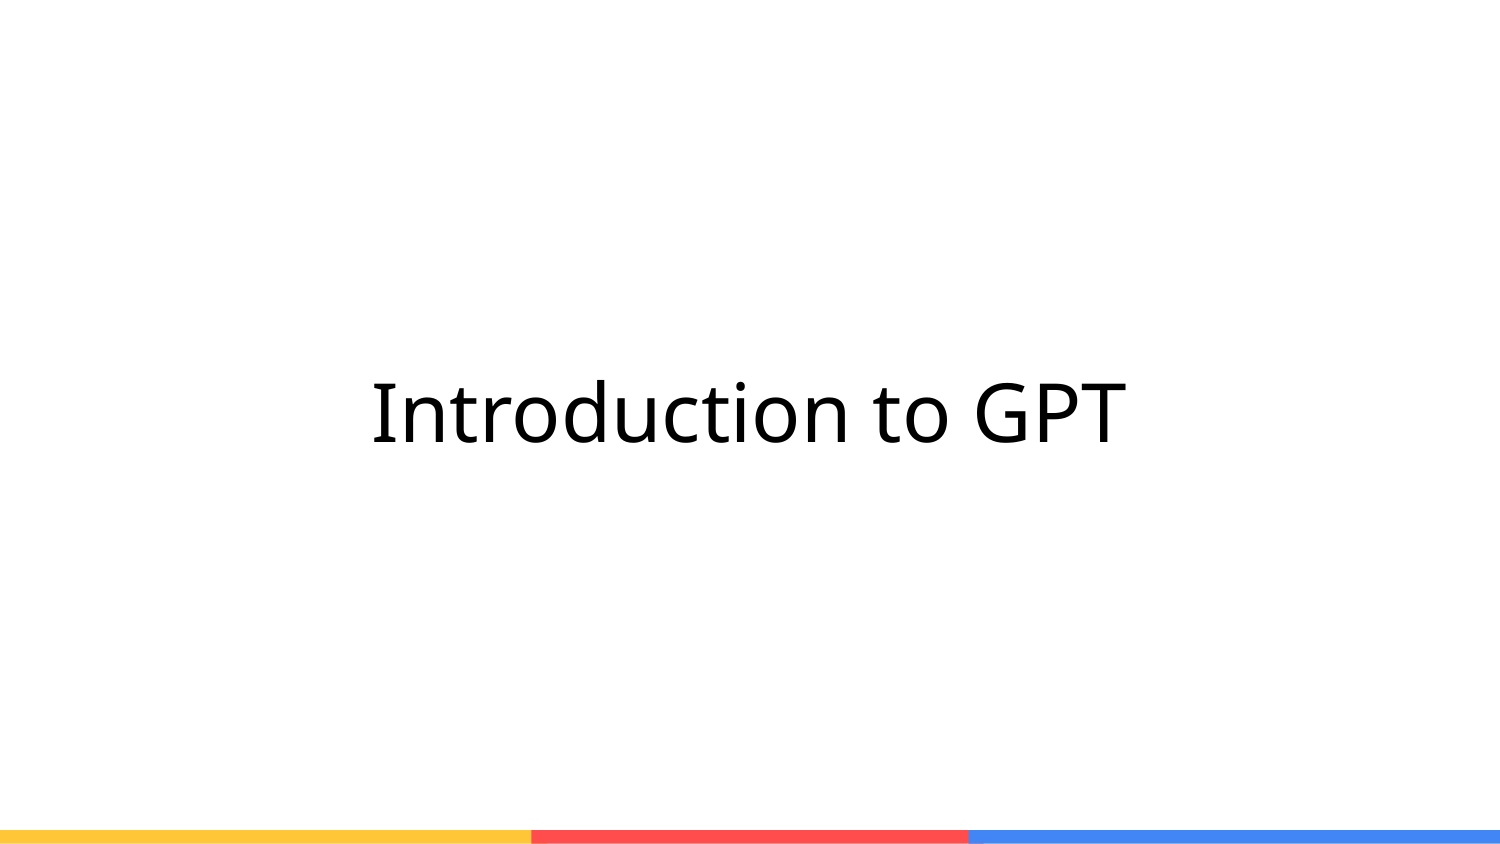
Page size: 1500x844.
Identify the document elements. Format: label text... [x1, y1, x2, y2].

title Introduction to GPT [0, 345, 1500, 499]
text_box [0, 829, 1500, 844]
